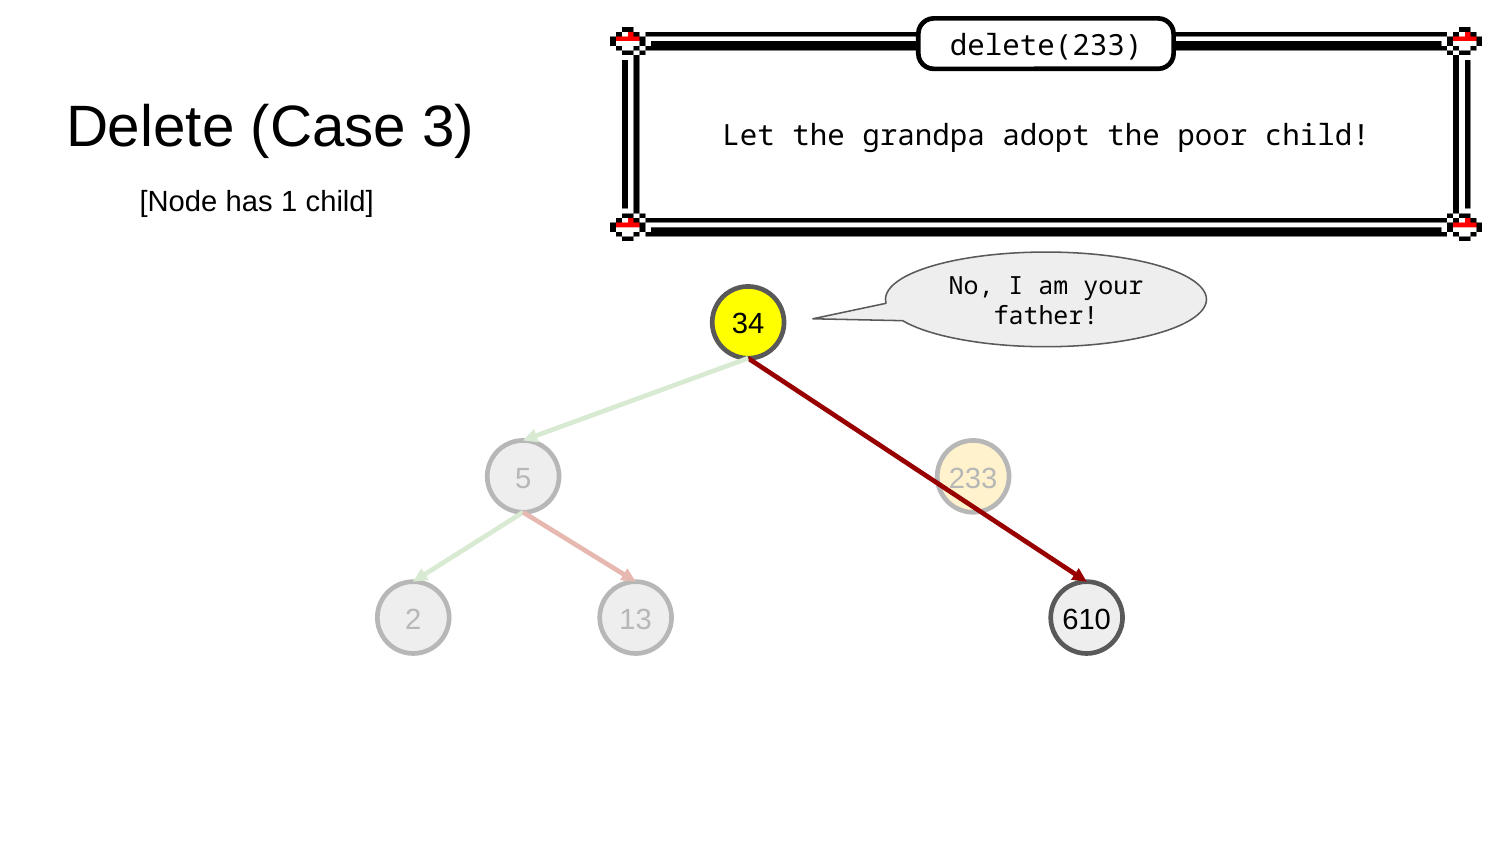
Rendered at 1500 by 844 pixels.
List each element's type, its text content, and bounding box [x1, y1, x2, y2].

text_box 34 [712, 286, 785, 356]
text_box No, I am your father! [812, 252, 1207, 347]
text_box 5 [487, 440, 560, 510]
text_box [747, 357, 1087, 582]
text_box [Node has 1 child] [80, 166, 433, 262]
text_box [522, 511, 636, 582]
text_box 2 [377, 582, 450, 654]
title Delete (Case 3) [51, 72, 531, 167]
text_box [610, 18, 1482, 241]
text_box 610 [1050, 581, 1123, 654]
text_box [522, 358, 749, 441]
text_box 13 [599, 581, 672, 654]
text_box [412, 511, 522, 582]
